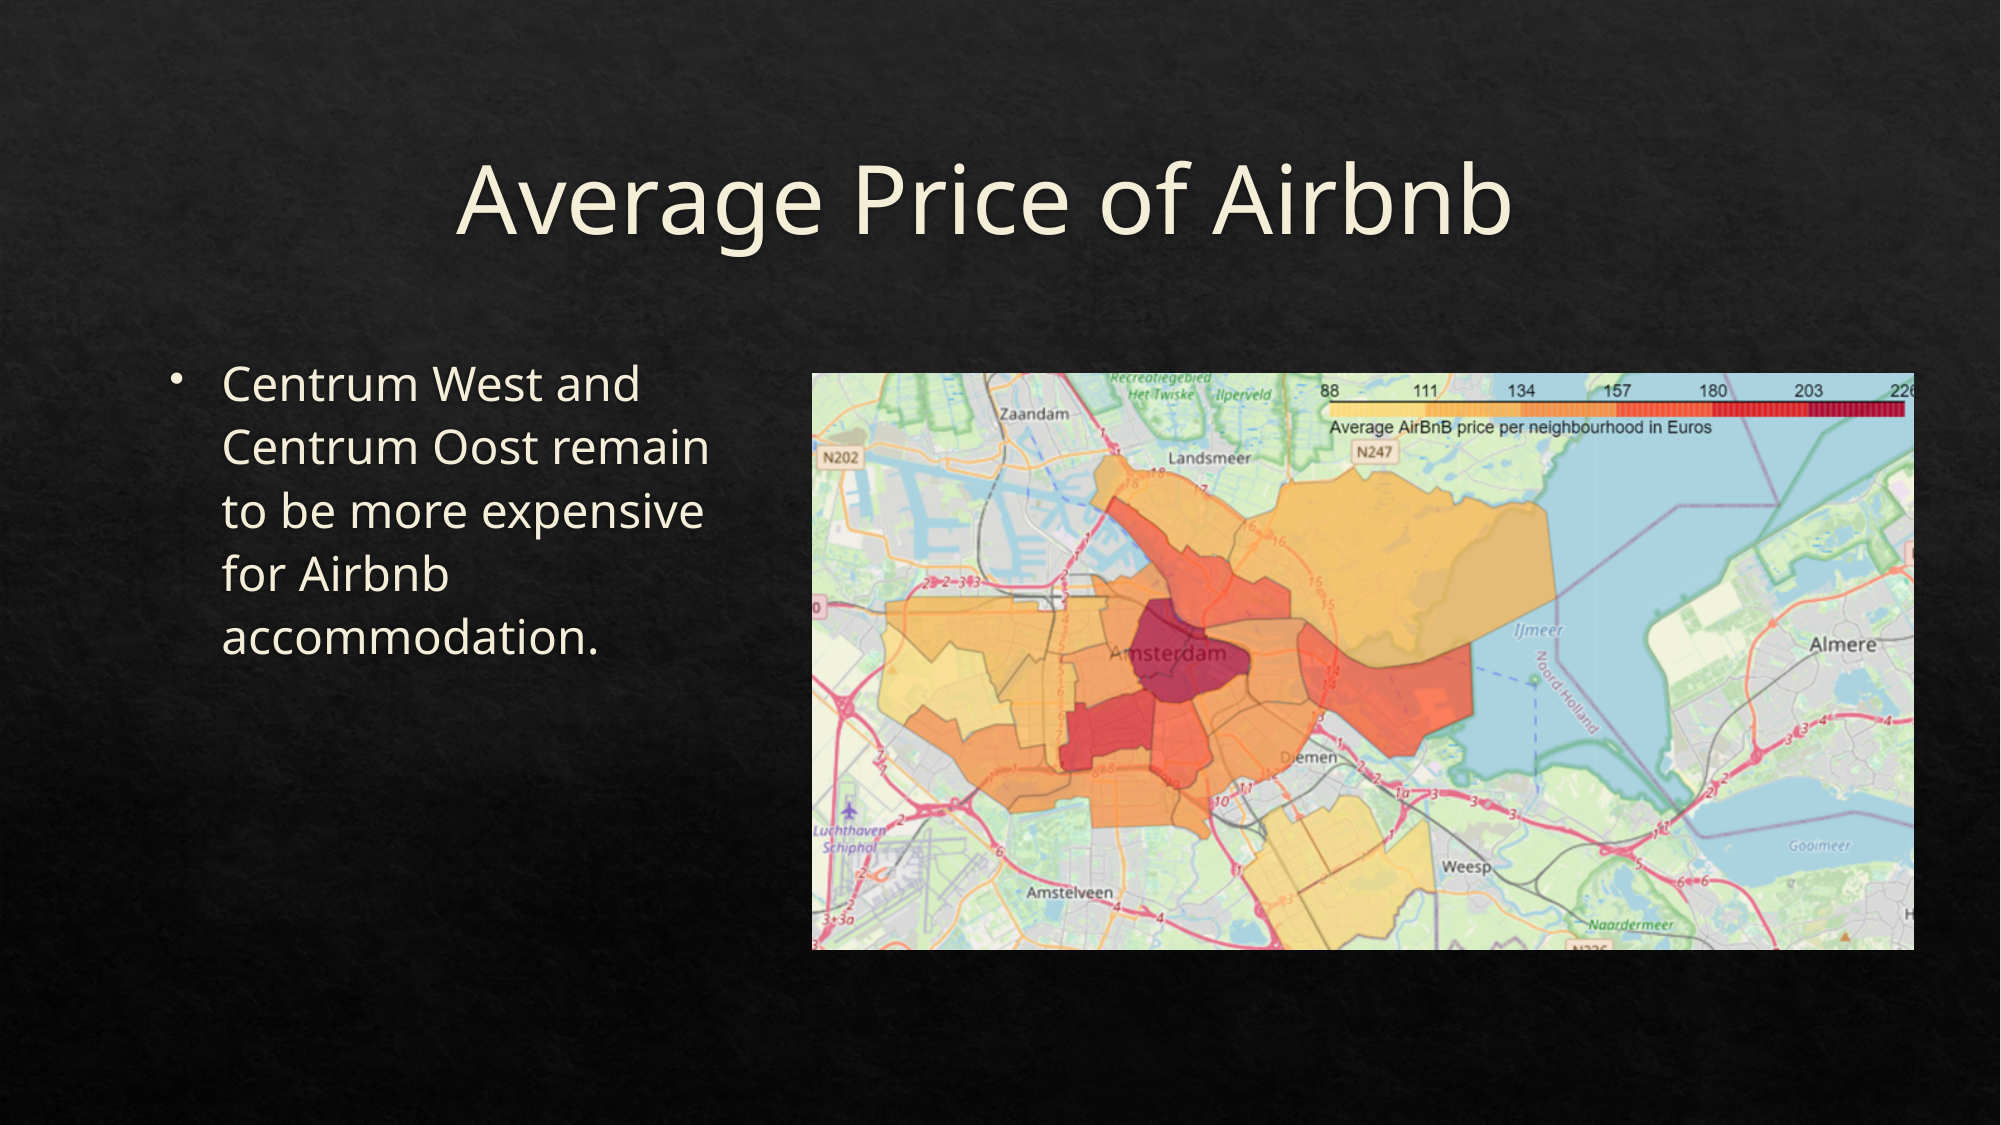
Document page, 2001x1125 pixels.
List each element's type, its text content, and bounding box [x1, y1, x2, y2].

picture [812, 373, 1914, 951]
list Centrum West and Centrum Oost remain to be more expensive for Airbnb accommodation. [149, 340, 772, 950]
title Average Price of Airbnb [149, 99, 1849, 307]
